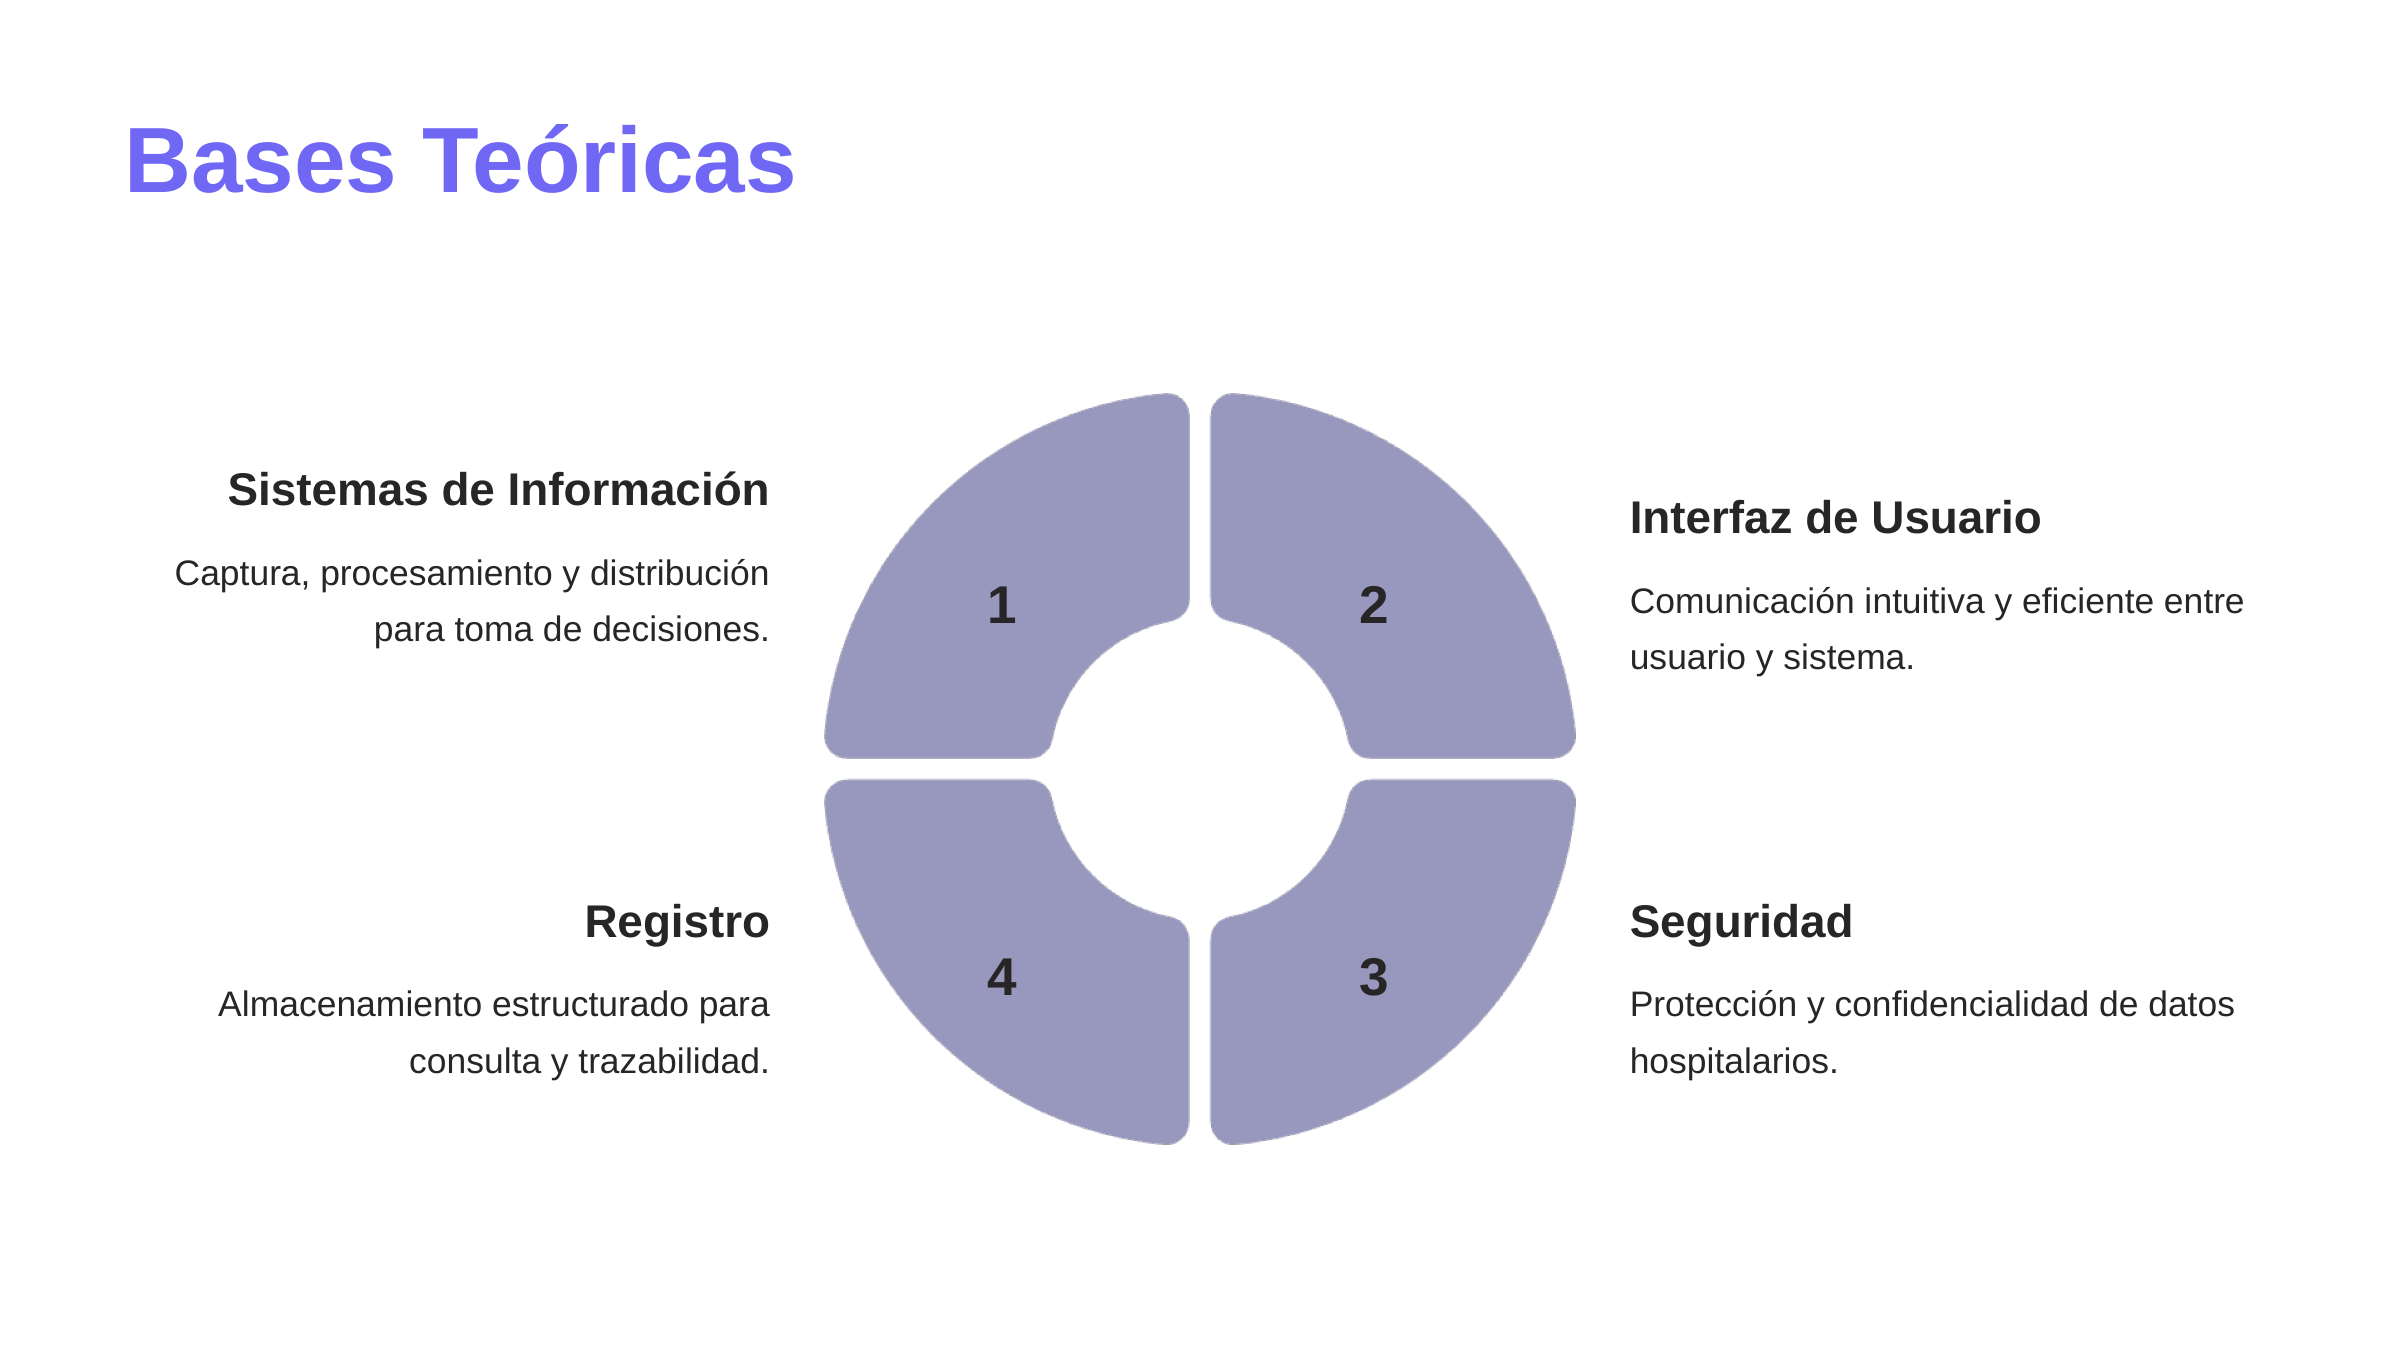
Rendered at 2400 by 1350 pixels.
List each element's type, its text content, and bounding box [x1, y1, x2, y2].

text_box Registro [302, 887, 771, 947]
text_box Bases Teóricas [124, 94, 823, 212]
text_box Interfaz de Usuario [1629, 484, 2098, 544]
text_box Almacenamiento estructurado para consulta y trazabilidad. [124, 967, 771, 1082]
text_box Protección y confidencialidad de datos hospitalarios. [1629, 967, 2276, 1082]
text_box Captura, procesamiento y distribución para toma de decisiones. [124, 536, 771, 707]
picture [823, 392, 1577, 1146]
text_box Seguridad [1629, 887, 2098, 947]
text_box Comunicación intuitiva y eficiente entre usuario y sistema. [1629, 564, 2276, 679]
text_box Sistemas de Información [255, 456, 771, 515]
